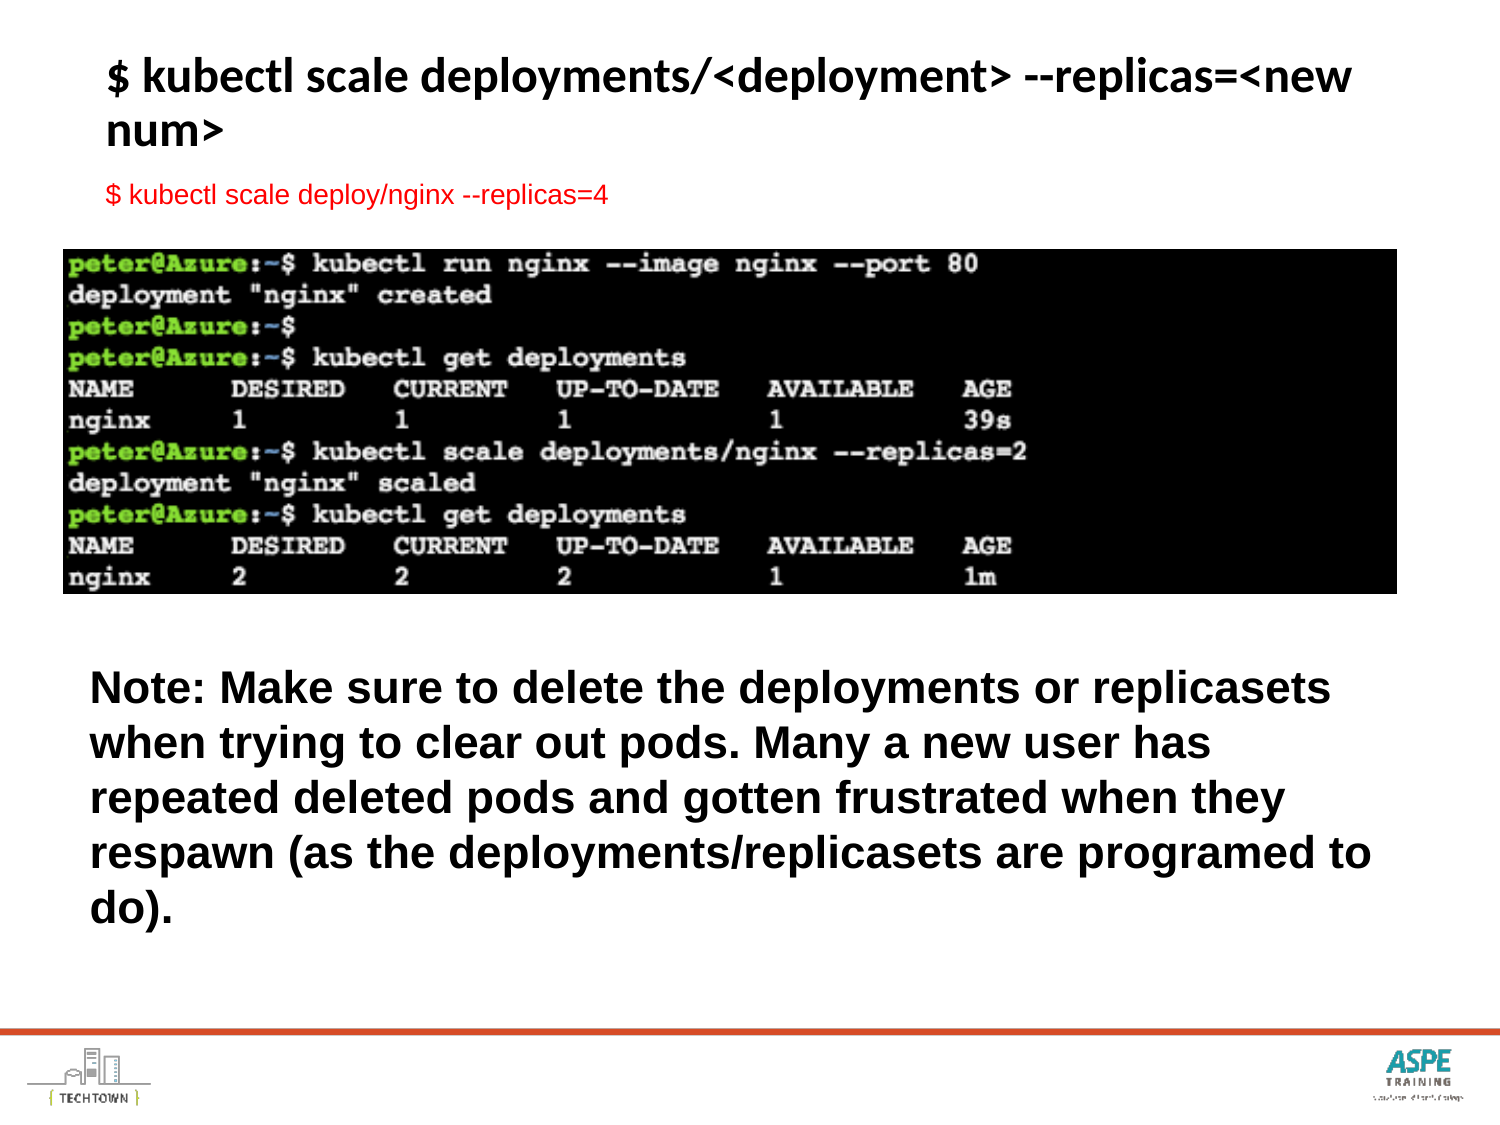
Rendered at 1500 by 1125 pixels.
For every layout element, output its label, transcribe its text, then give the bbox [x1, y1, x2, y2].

picture [0, 0, 1500, 1125]
title $ kubectl scale deployments/<deployment> --replicas=<new num> $ kubectl scale deploy/nginx --replicas=4 [90, 34, 1385, 225]
text_box Note: Make sure to delete the deployments or replicasets when trying to clear out pods. Many a new user has repeated deleted pods and gotten frustrated when they respawn (as the deployments/replicasets are programed to do). [74, 650, 1401, 975]
